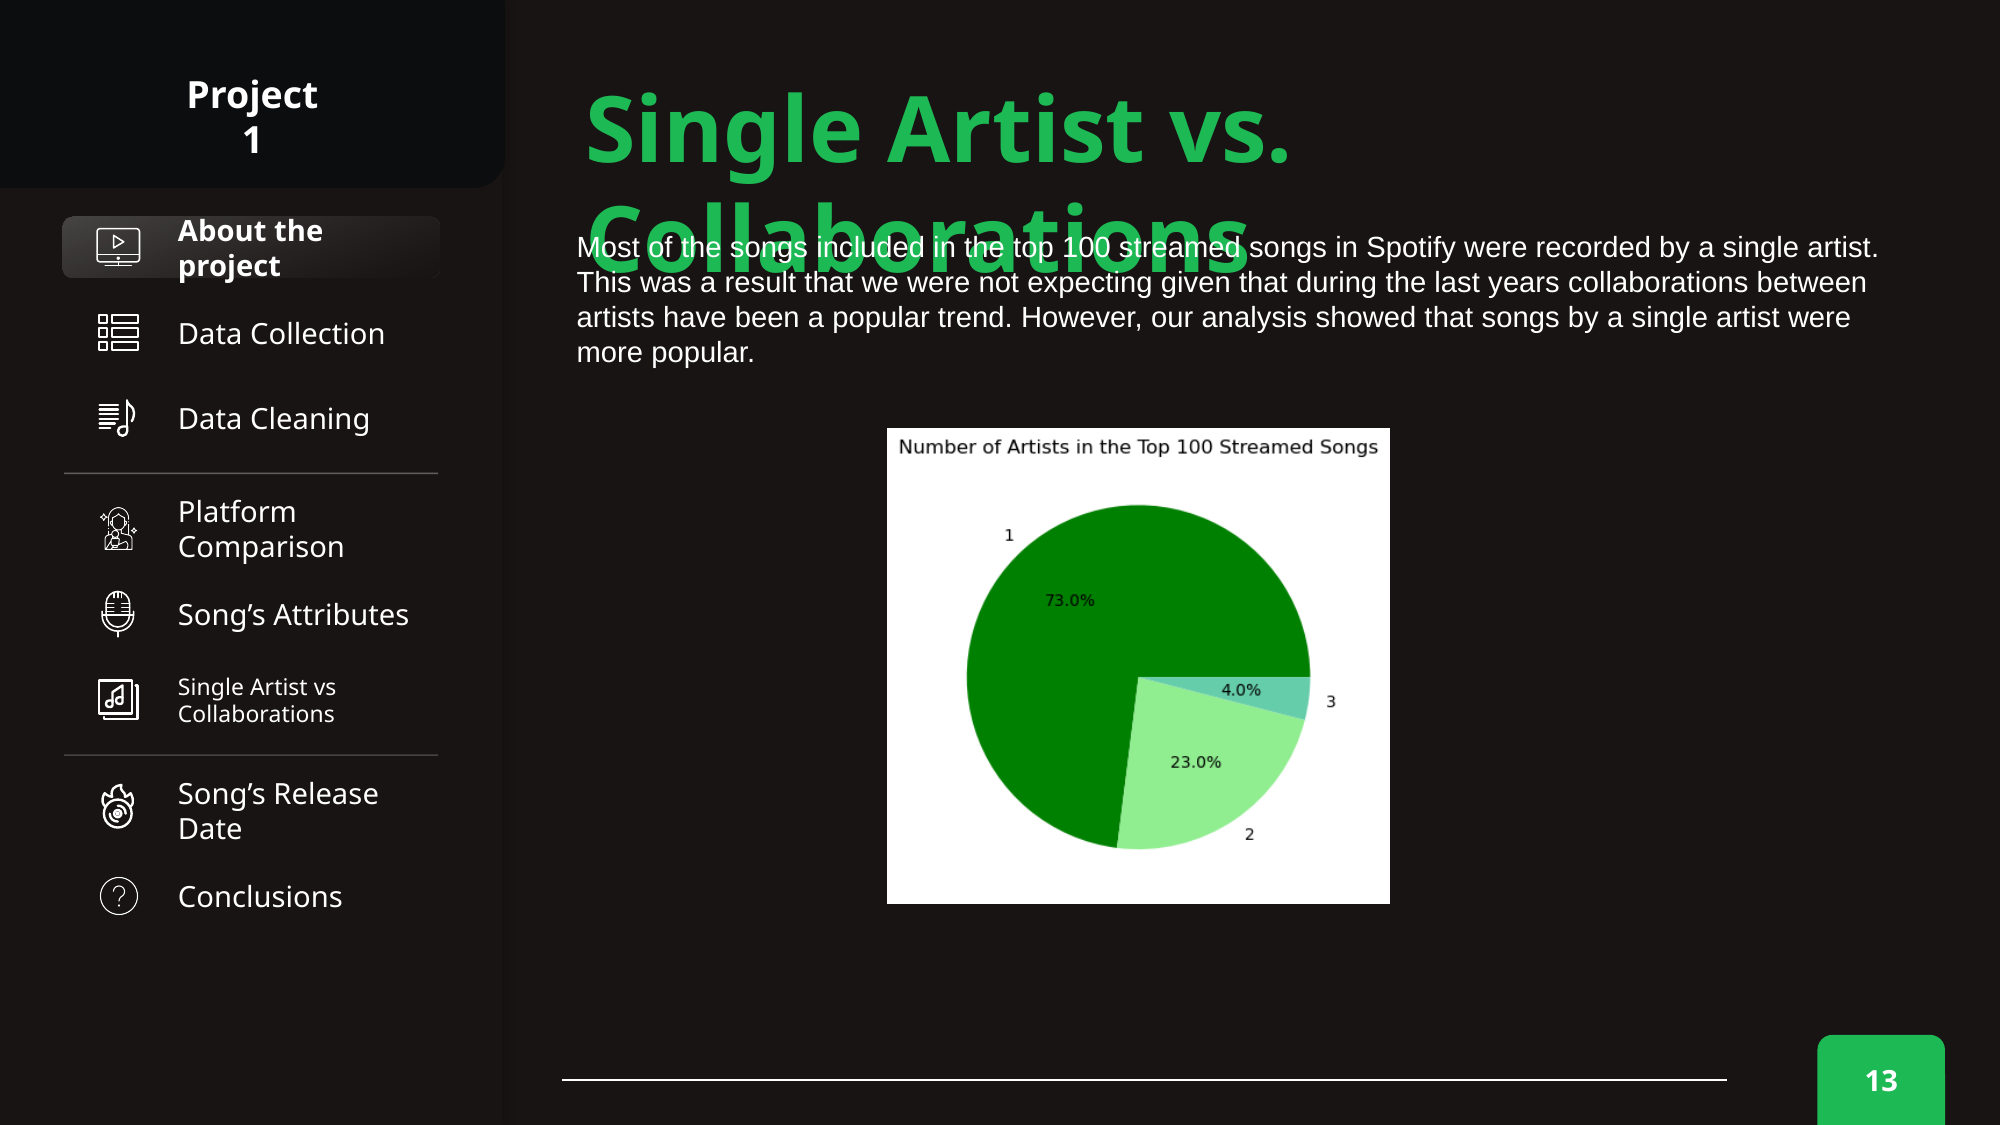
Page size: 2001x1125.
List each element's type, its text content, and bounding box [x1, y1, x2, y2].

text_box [0, 0, 506, 1125]
text_box Most of the songs included in the top 100 streamed songs in Spotify were recorded by a single artist. This was a result that we were not expecting given that during the last years collaborations between artists have been a popular trend. However, our analysis showed that songs by a single artist were more popular. [576, 228, 1889, 401]
text_box [1817, 1034, 1946, 1125]
slide_number 13 [1833, 1050, 1930, 1110]
picture [886, 428, 1390, 904]
text_box Single Artist vs. Collaborations [569, 63, 1905, 299]
